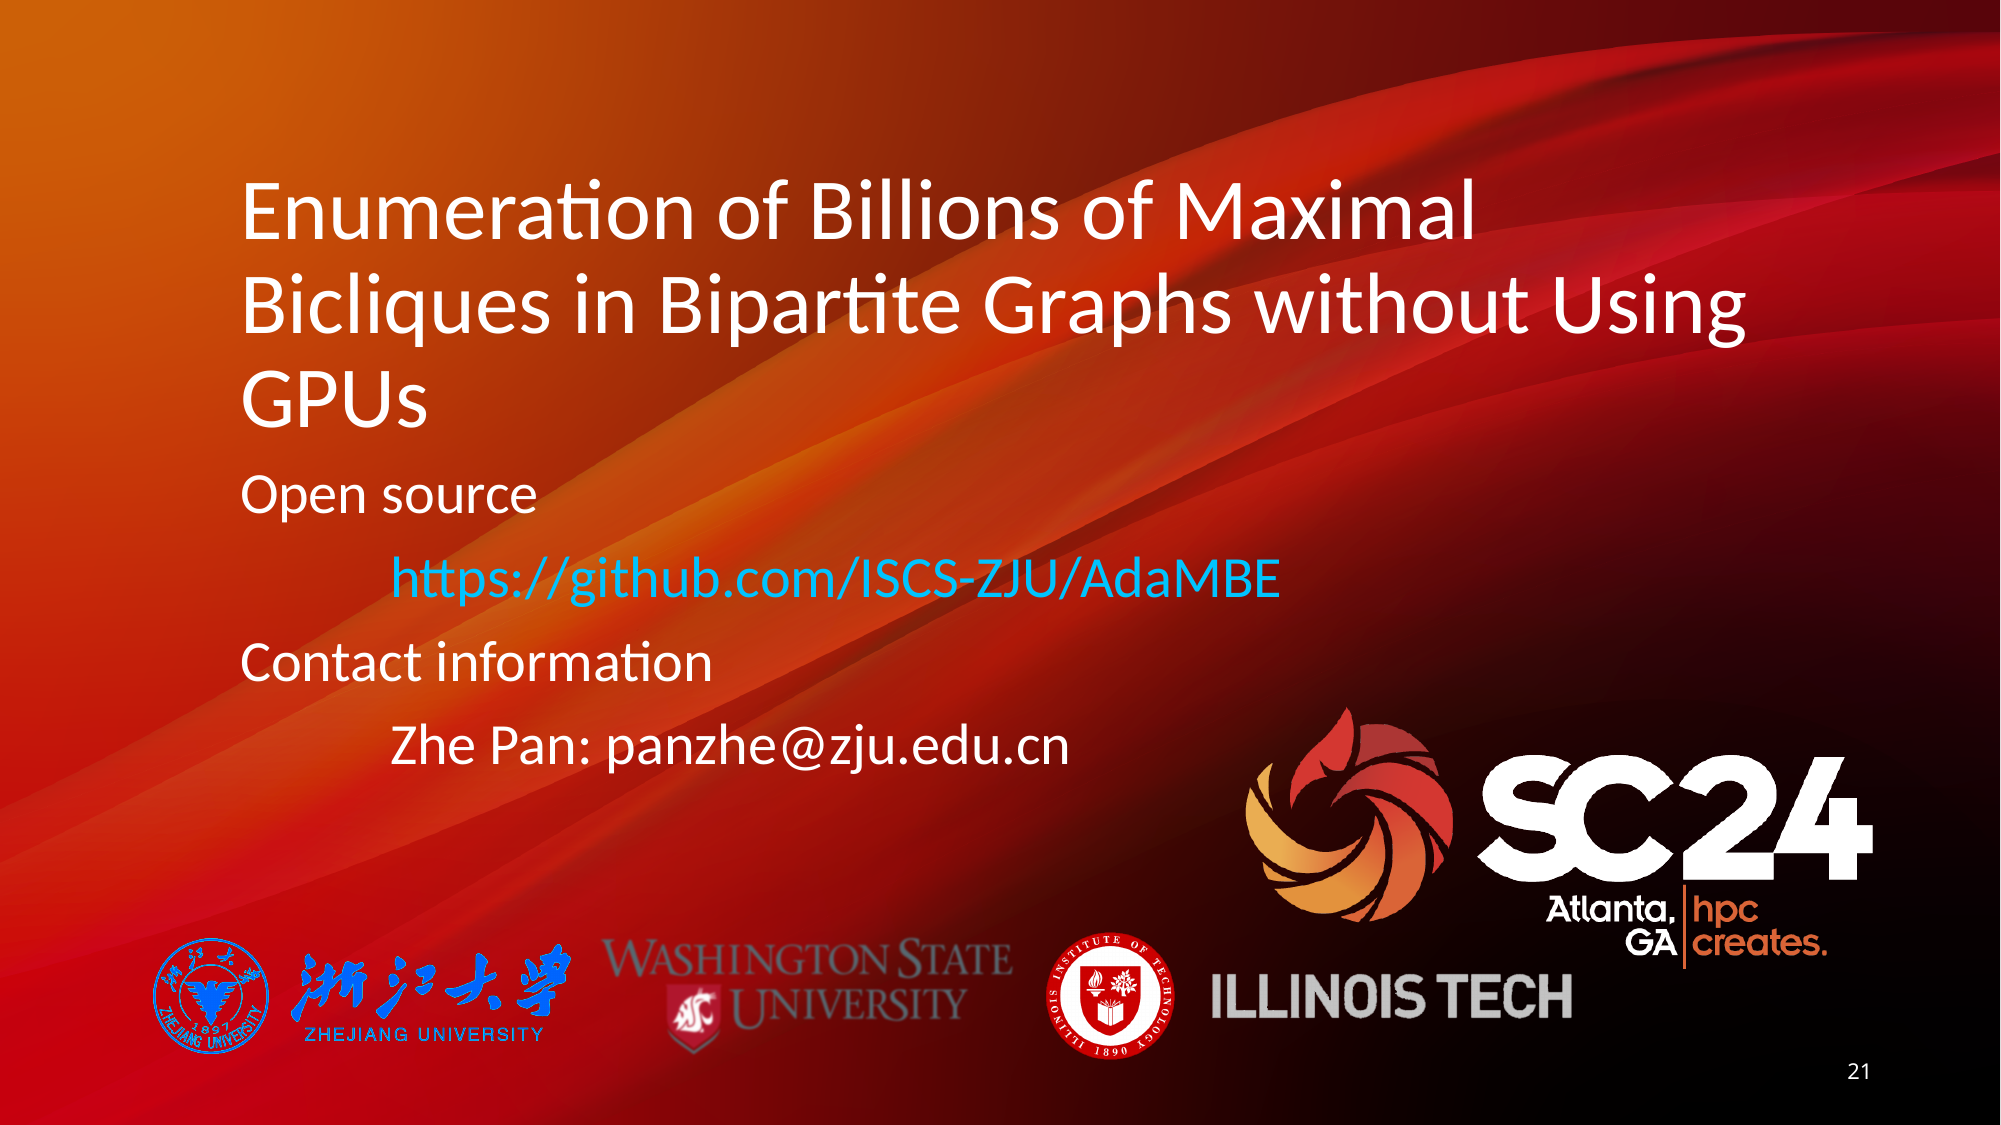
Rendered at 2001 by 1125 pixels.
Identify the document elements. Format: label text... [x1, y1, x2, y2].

picture [0, 0, 2001, 1125]
subtitle Open source https://github.com/ISCS-ZJU/AdaMBE Contact information Zhe Pan: panzhe@zju.edu.cn [225, 456, 1775, 990]
title Enumeration of Billions of Maximal Bicliques in Bipartite Graphs without Using GPUs [225, 156, 1775, 456]
